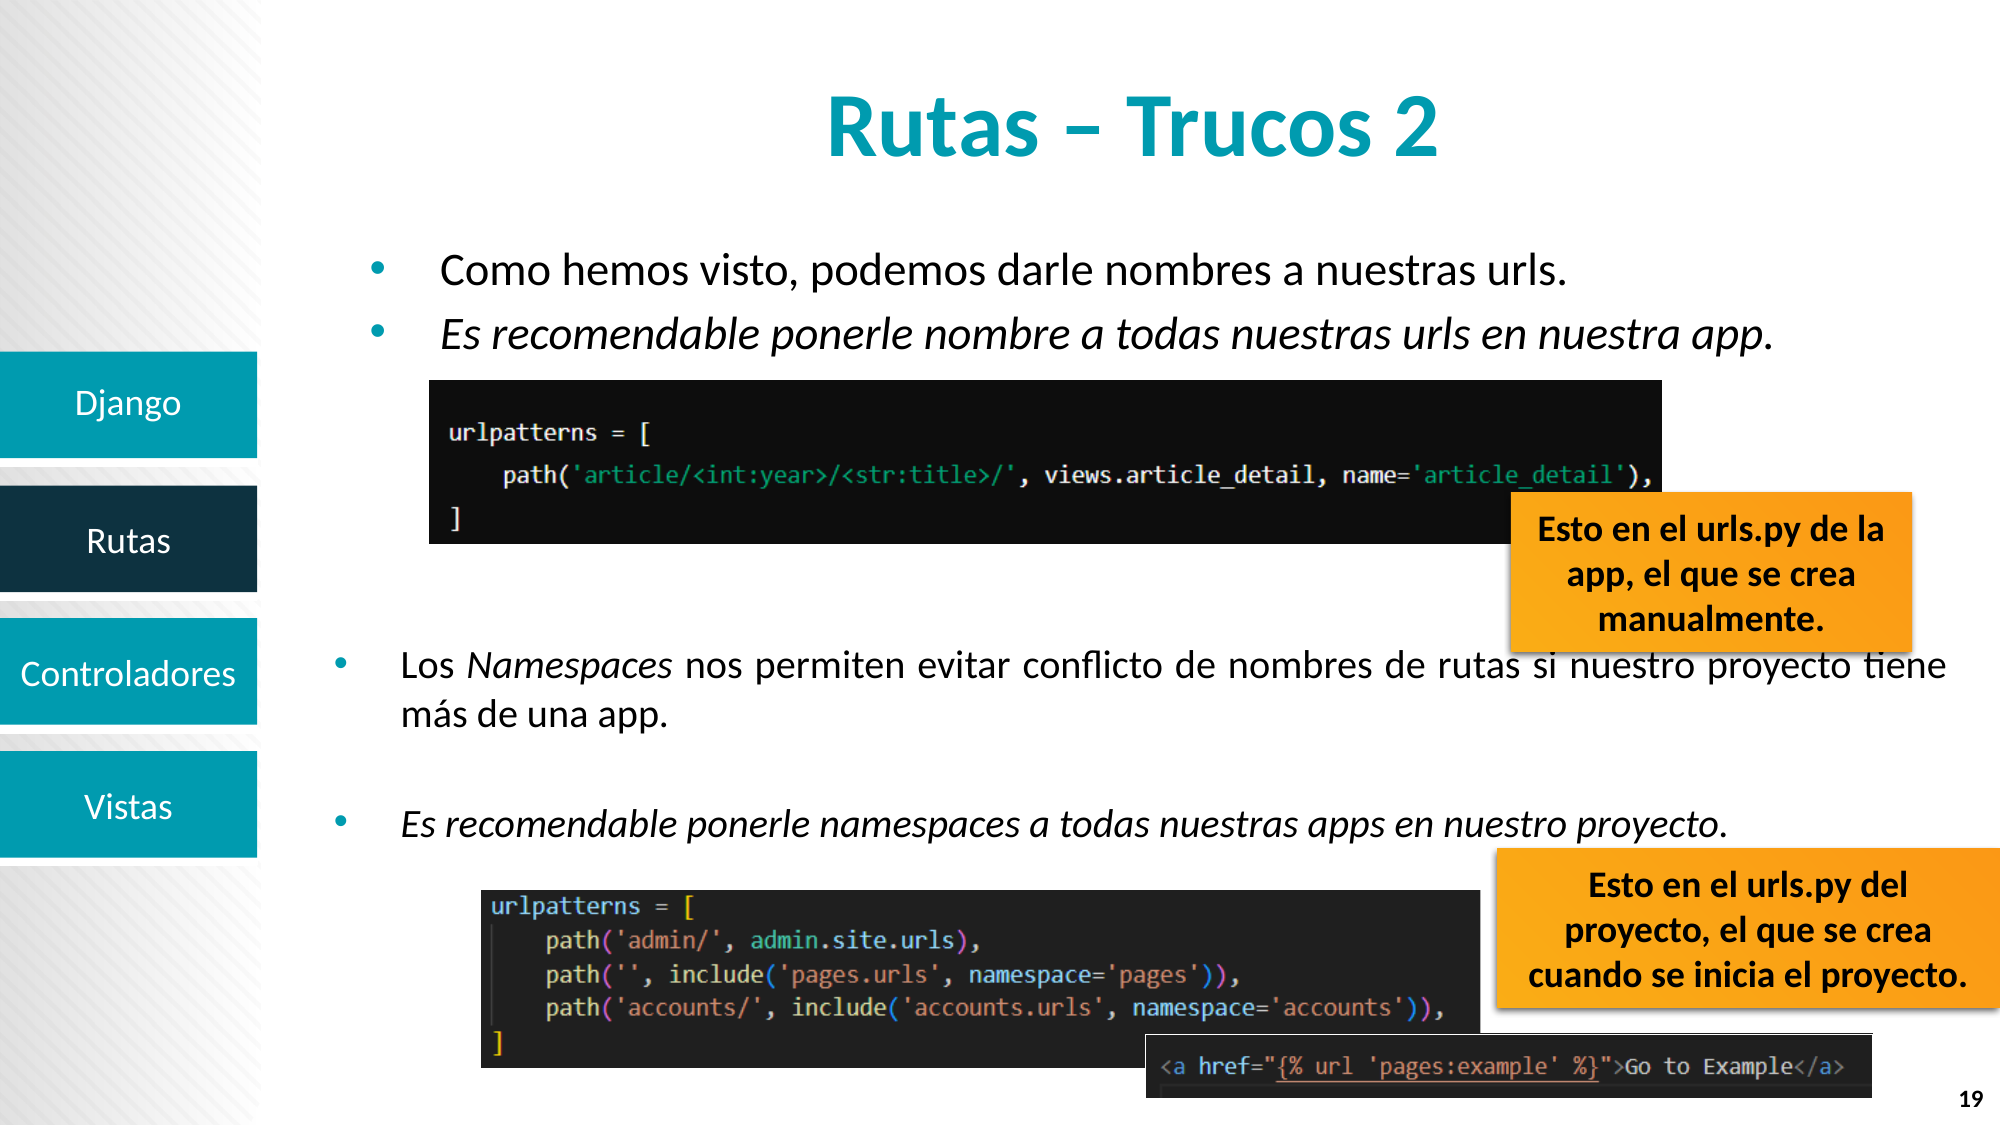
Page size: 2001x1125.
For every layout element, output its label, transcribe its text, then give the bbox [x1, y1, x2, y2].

text_box Esto en el urls.py del proyecto, el que se crea cuando se inicia el proyecto. [1497, 848, 2000, 1008]
list Como hemos visto, podemos darle nombres a nuestras urls. Es recomendable ponerle nombre a todas nuestras urls en nuestra app. [354, 231, 1985, 369]
text_box Los Namespaces nos permiten evitar conflicto de nombres de rutas si nuestro proyecto tiene más de una app. Es recomendable ponerle namespaces a todas nuestras apps en nuestro proyecto. [318, 631, 1964, 855]
picture [481, 890, 1873, 1099]
text_box Django [25, 371, 232, 430]
slide_number 19 [1921, 1072, 2000, 1124]
text_box Esto en el urls.py de la app, el que se crea manualmente. [1510, 492, 1913, 652]
title Rutas – Trucos 2 [340, 36, 1927, 204]
picture [429, 380, 1662, 544]
